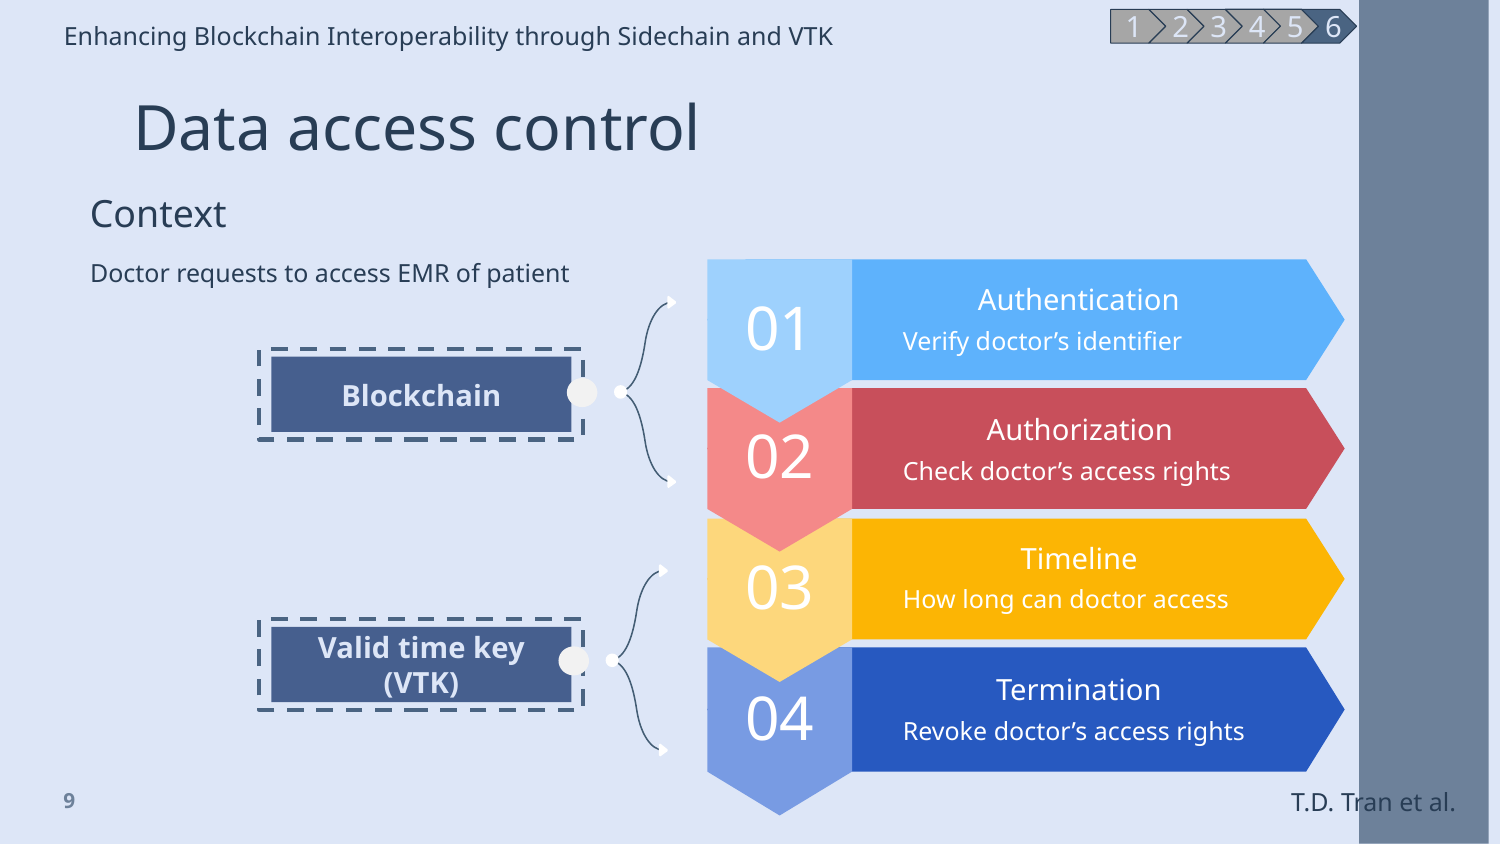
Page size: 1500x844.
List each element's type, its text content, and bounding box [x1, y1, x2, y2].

text_box 03 [707, 518, 853, 682]
text_box 01 [707, 259, 853, 423]
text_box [1110, 9, 1357, 44]
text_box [558, 564, 669, 757]
text_box 02 [707, 388, 853, 552]
text_box Check doctor’s access rights [887, 447, 1317, 493]
text_box Authentication [951, 276, 1207, 322]
text_box [853, 647, 1345, 772]
text_box [853, 388, 1345, 509]
text_box Timeline [977, 535, 1181, 580]
text_box Verify doctor’s identifier [887, 318, 1270, 363]
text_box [566, 295, 677, 489]
title Data access control [118, 72, 1382, 167]
text_box Revoke doctor’s access rights [887, 707, 1293, 753]
text_box [853, 259, 1345, 381]
text_box Context [74, 174, 597, 242]
text_box Authorization [958, 406, 1202, 451]
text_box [258, 618, 553, 710]
text_box How long can doctor access [887, 576, 1270, 622]
text_box Termination [964, 665, 1194, 712]
text_box Doctor requests to access EMR of patient [74, 242, 644, 303]
text_box [853, 518, 1345, 640]
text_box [258, 348, 561, 440]
text_box 04 [707, 647, 853, 816]
slide_number 9 [34, 779, 104, 825]
